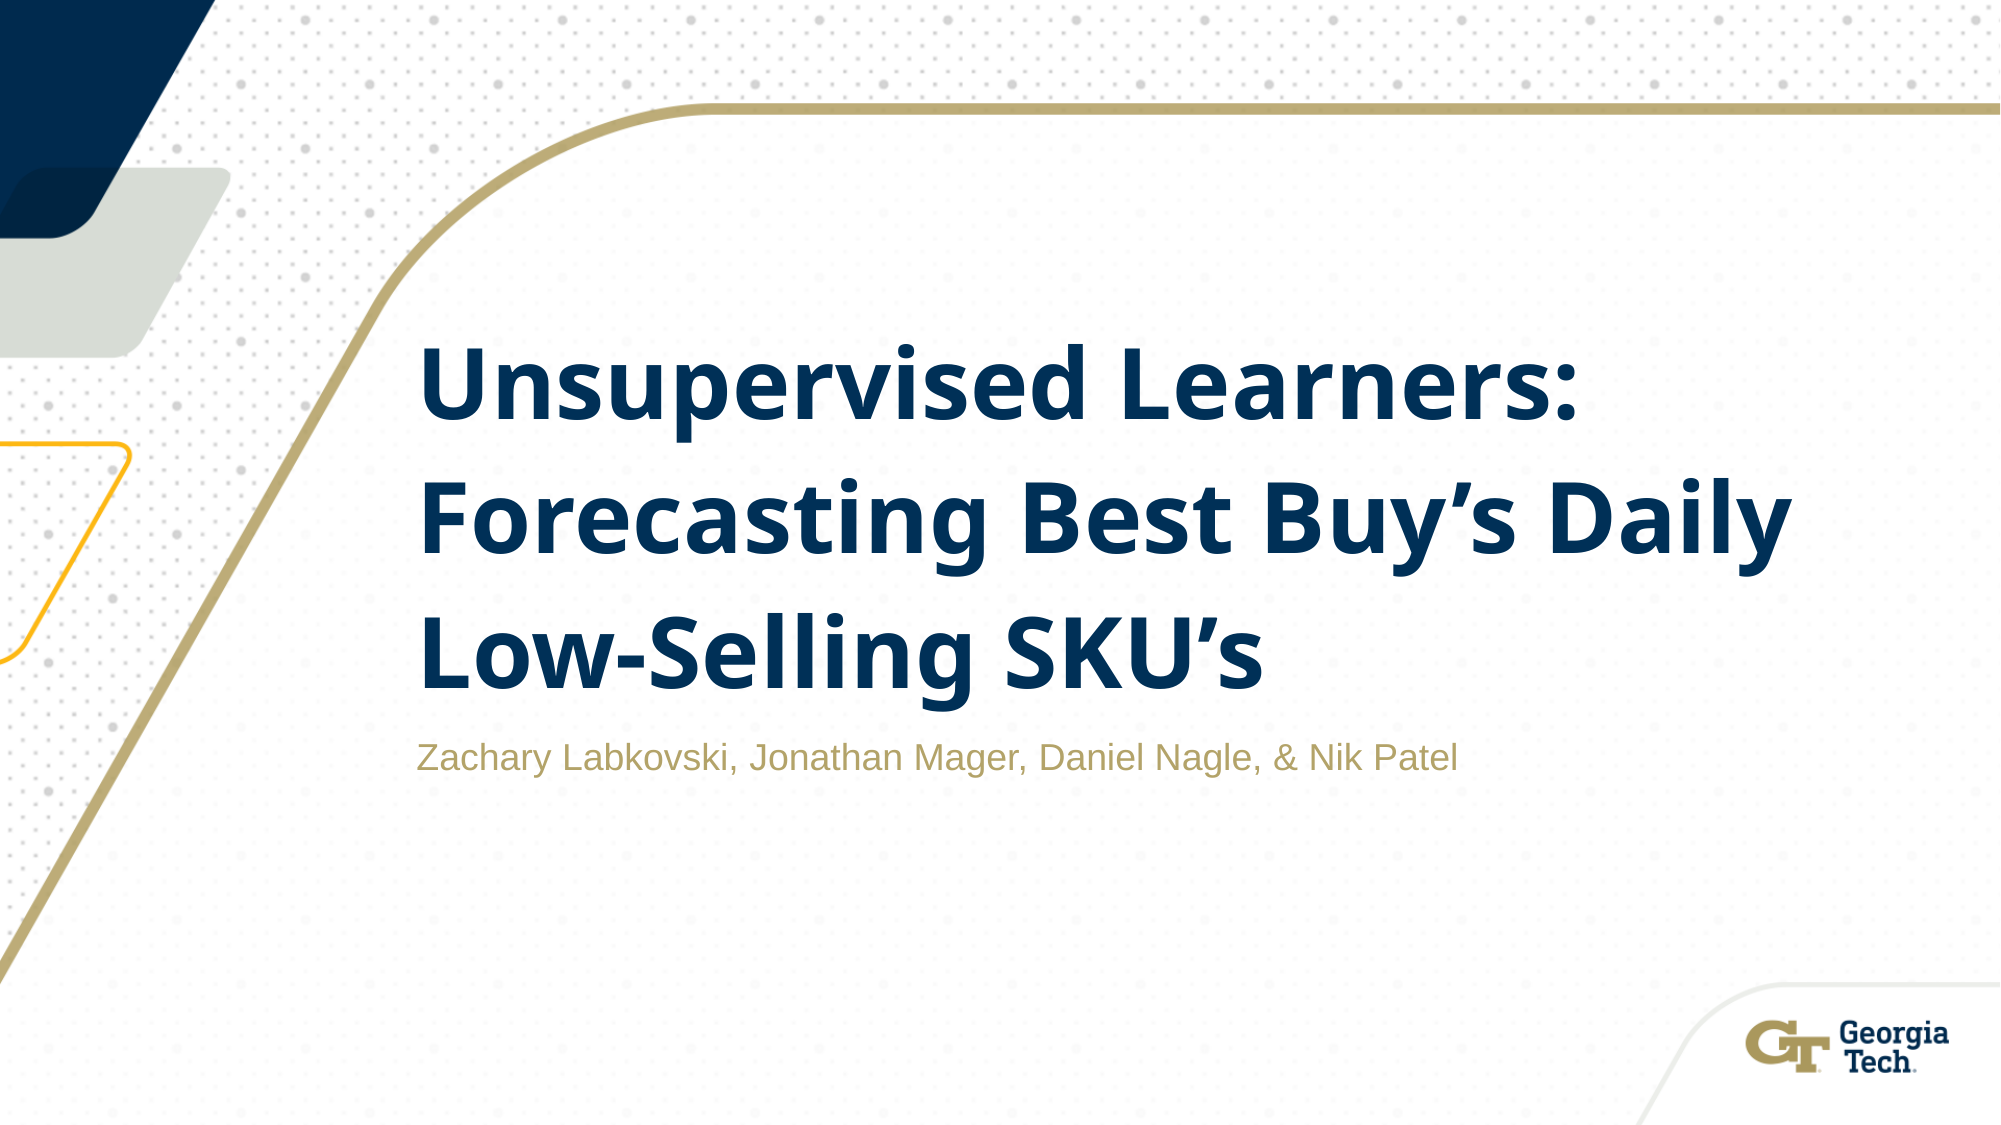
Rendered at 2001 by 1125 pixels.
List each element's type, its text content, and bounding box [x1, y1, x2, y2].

title Unsupervised Learners: Forecasting Best Buy’s Daily Low-Selling SKU’s [401, 302, 1863, 728]
picture [0, 0, 2001, 1125]
list Zachary Labkovski, Jonathan Mager, Daniel Nagle, & Nik Patel [401, 728, 1863, 832]
